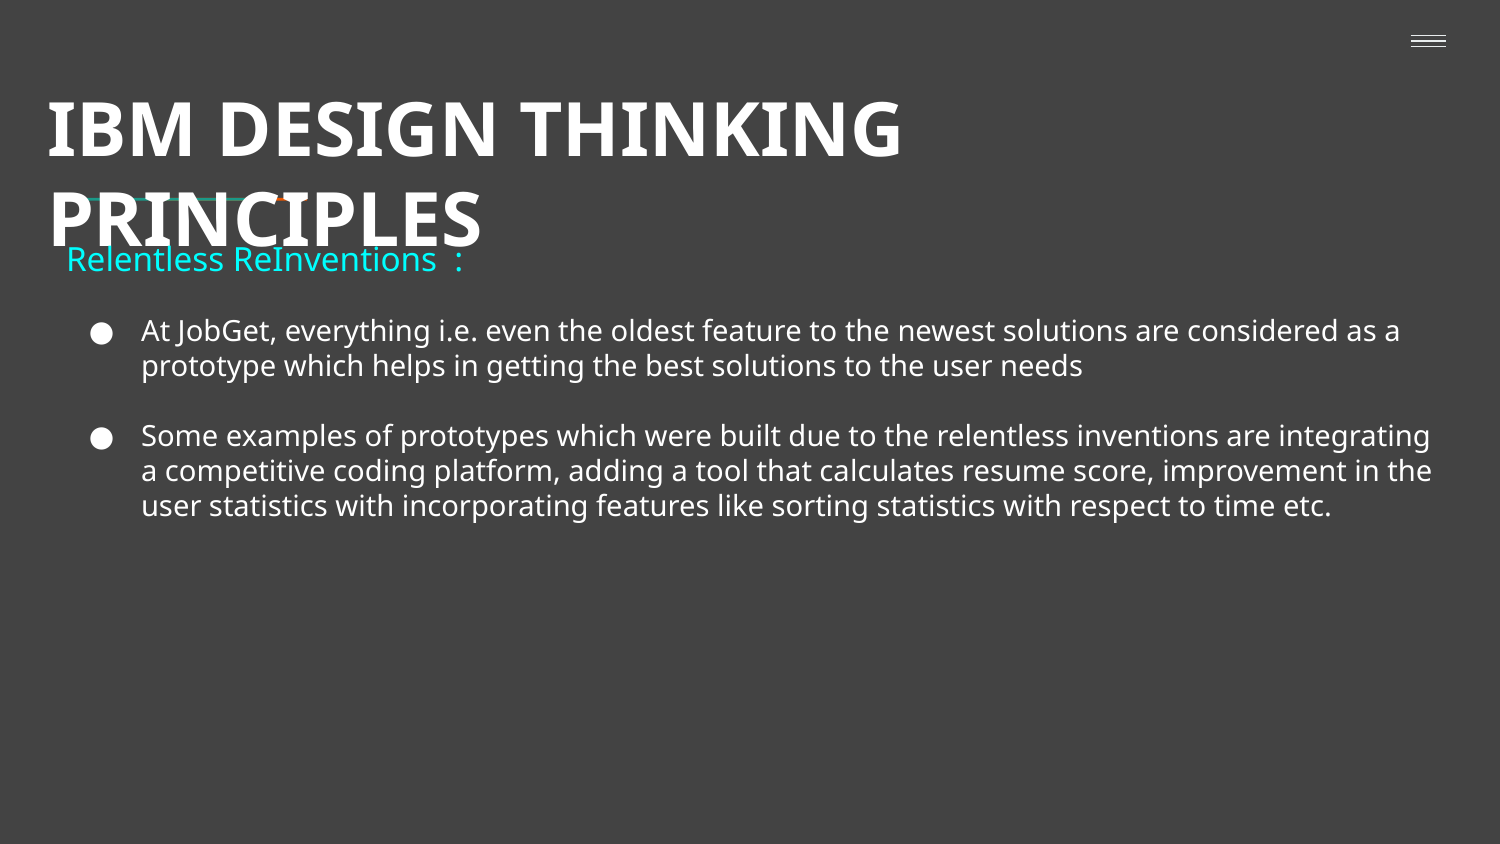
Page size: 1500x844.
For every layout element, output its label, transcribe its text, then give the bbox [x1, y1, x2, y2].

text_box Relentless ReInventions : At JobGet, everything i.e. even the oldest feature to the newest solutions are considered as a prototype which helps in getting the best solutions to the user needs Some examples of prototypes which were built due to the relentless inventions are integrating a competitive coding platform, adding a tool that calculates resume score, improvement in the user statistics with incorporating features like sorting statistics with respect to time etc. [50, 222, 1453, 545]
title IBM DESIGN THINKING PRINCIPLES [32, 66, 1349, 217]
